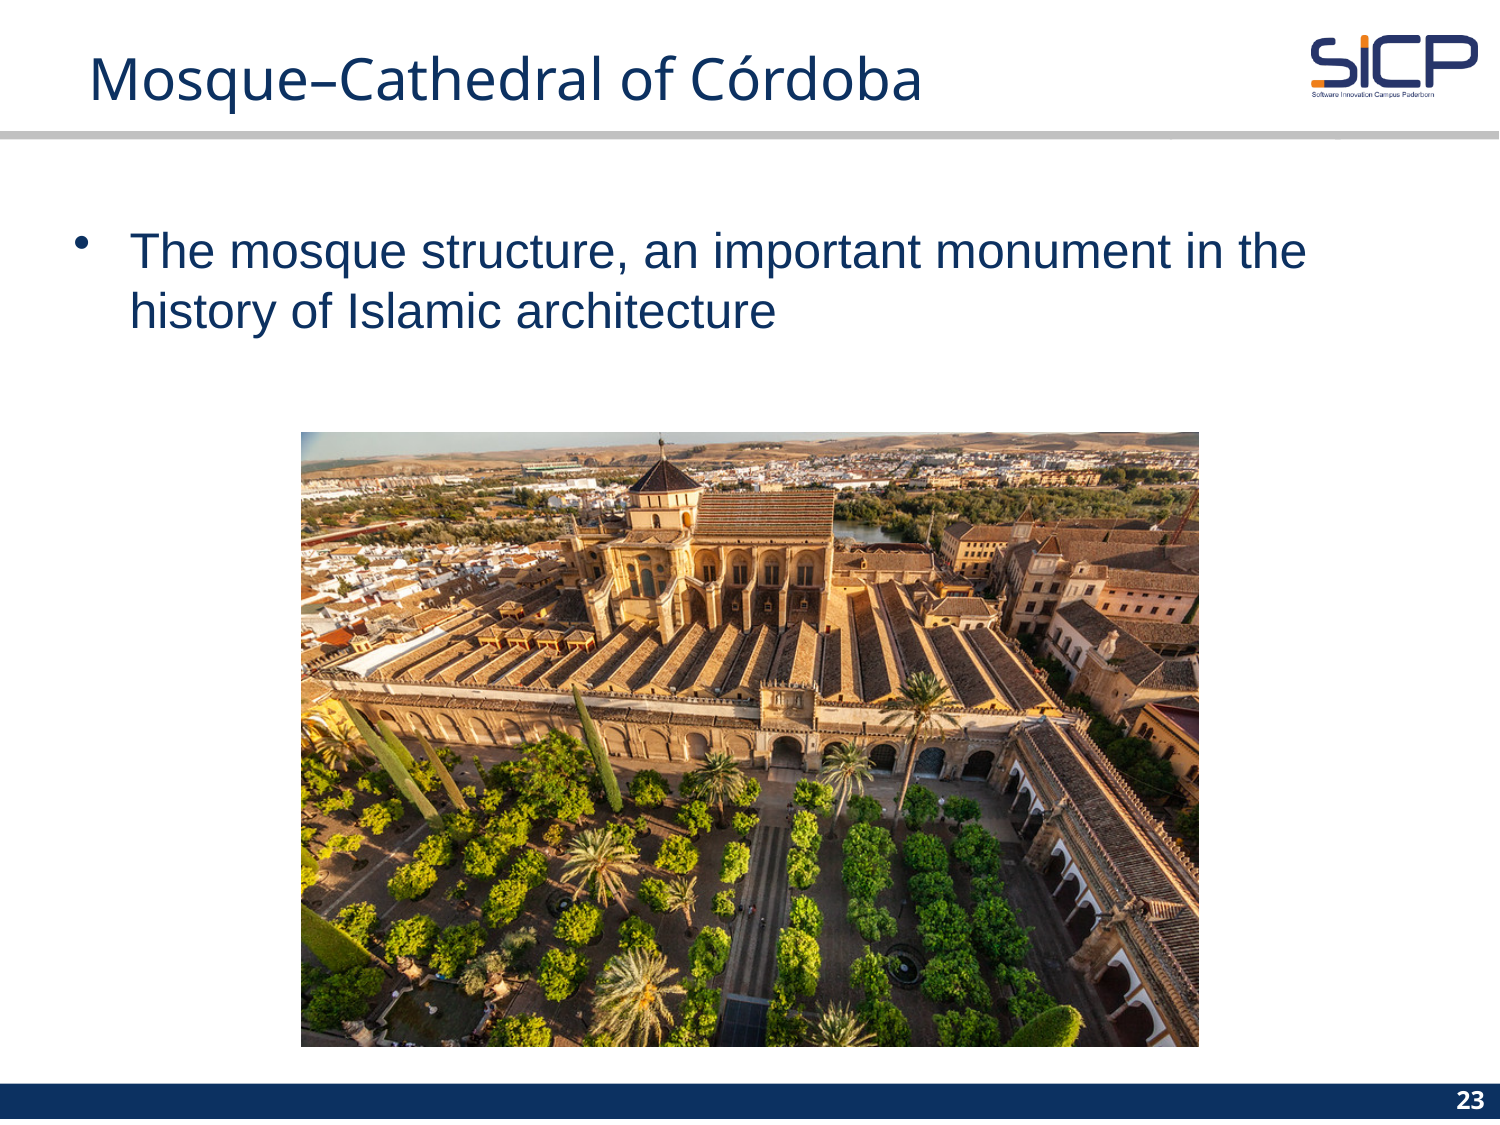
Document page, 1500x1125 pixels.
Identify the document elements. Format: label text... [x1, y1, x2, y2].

slide_number 23 [1394, 1083, 1500, 1120]
title Mosque–Cathedral of Córdoba [58, 35, 1161, 118]
picture [1311, 35, 1478, 98]
list The mosque structure, an important monument in the history of Islamic architecture [58, 210, 1442, 1067]
picture [301, 432, 1199, 1048]
